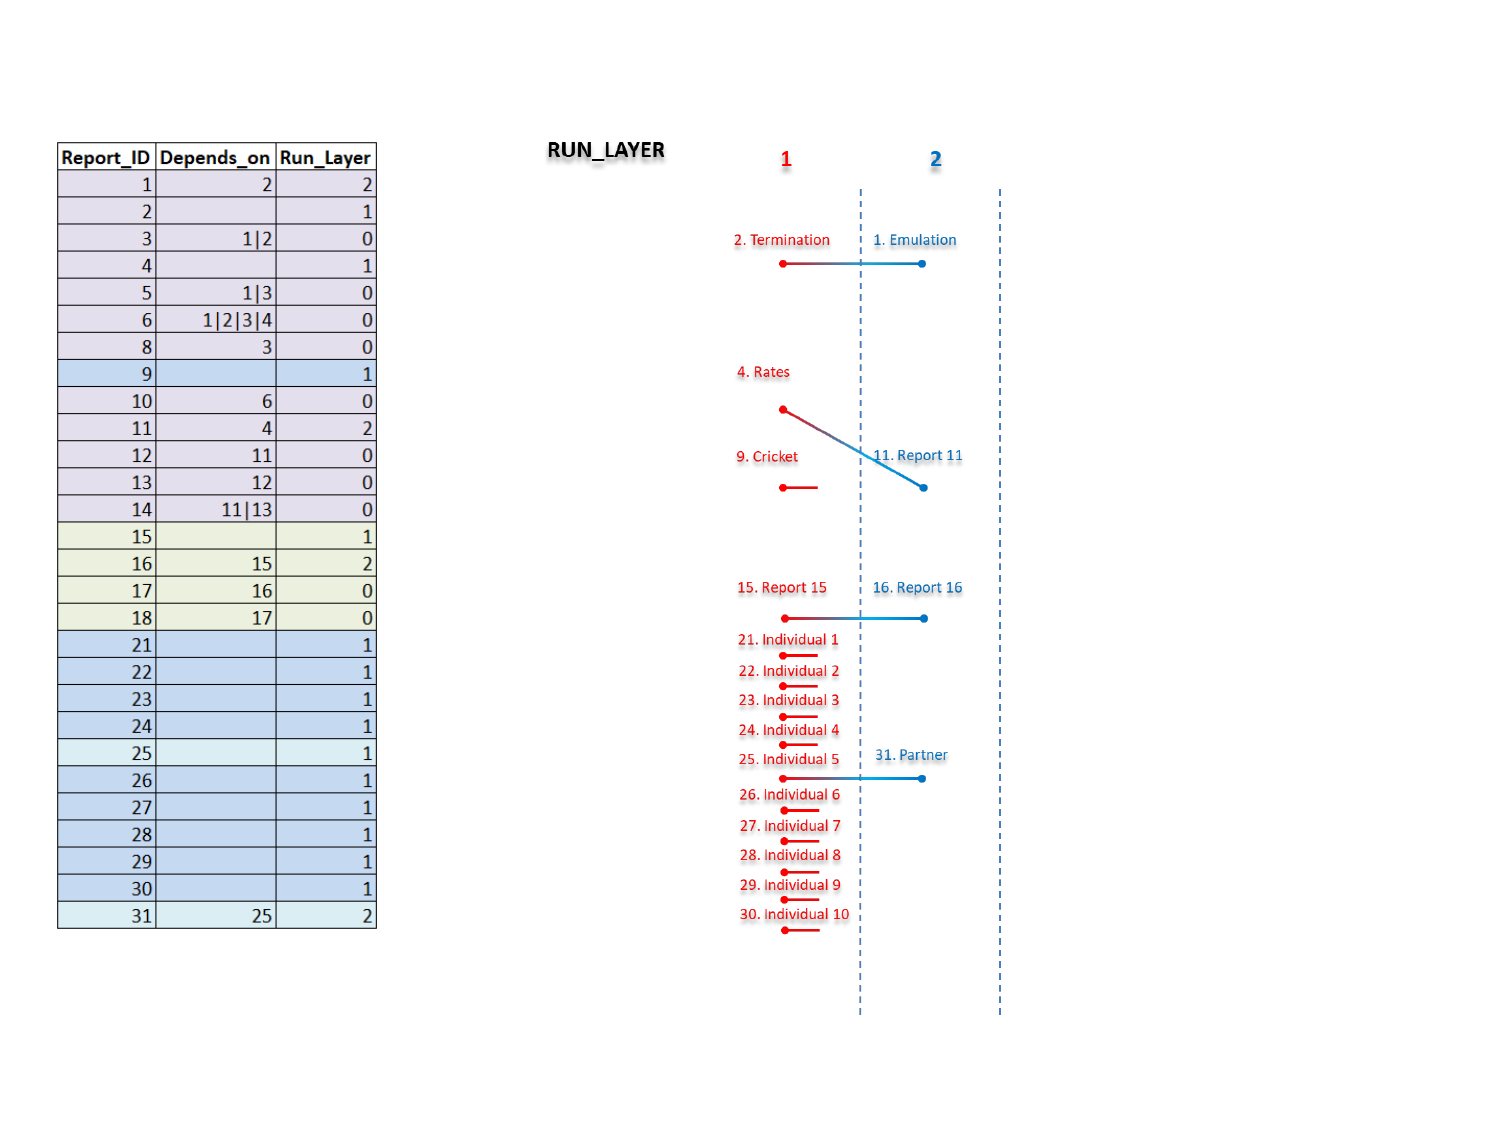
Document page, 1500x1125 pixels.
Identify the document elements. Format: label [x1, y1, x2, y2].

picture [52, 136, 379, 934]
picture [525, 125, 1019, 1017]
